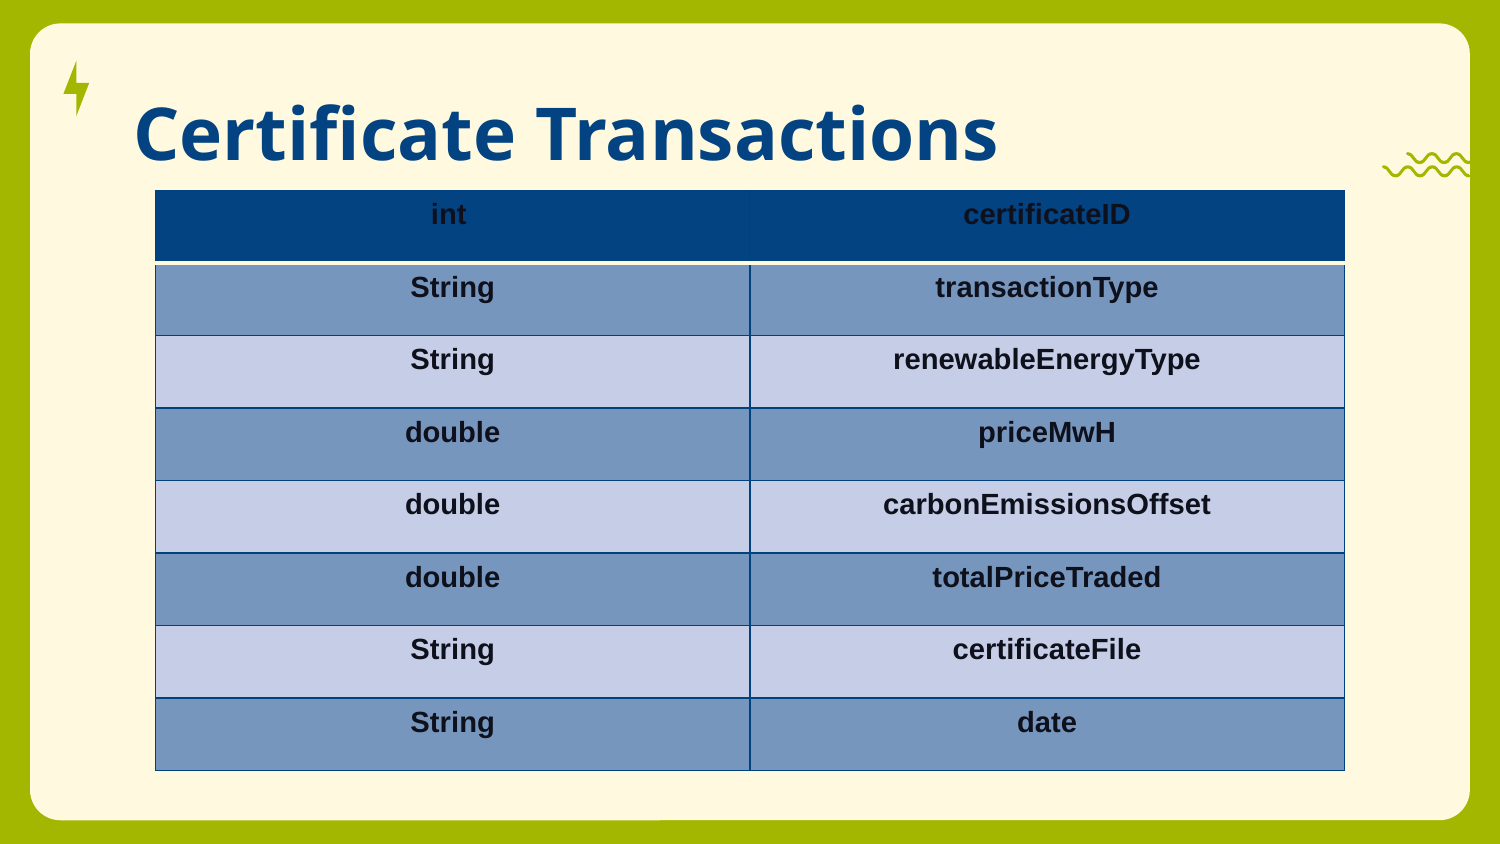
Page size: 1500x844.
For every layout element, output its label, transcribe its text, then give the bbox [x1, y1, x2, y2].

table_cell String [156, 265, 749, 335]
table_header int [156, 191, 749, 261]
table_cell certificateFile [751, 626, 1344, 697]
table_cell renewableEnergyType [751, 336, 1344, 407]
table_cell carbonEmissionsOffset [751, 481, 1344, 552]
table_cell String [156, 626, 749, 697]
table_cell String [156, 699, 749, 770]
table_cell transactionType [751, 265, 1344, 335]
table_cell date [751, 699, 1344, 770]
table_cell double [156, 481, 749, 552]
title Certificate Transactions [118, 72, 1382, 167]
table_cell totalPriceTraded [751, 554, 1344, 625]
table_cell double [156, 409, 749, 480]
table_cell String [156, 336, 749, 407]
table_cell double [156, 554, 749, 625]
table_cell priceMwH [751, 409, 1344, 480]
table_header certificateID [751, 191, 1344, 261]
